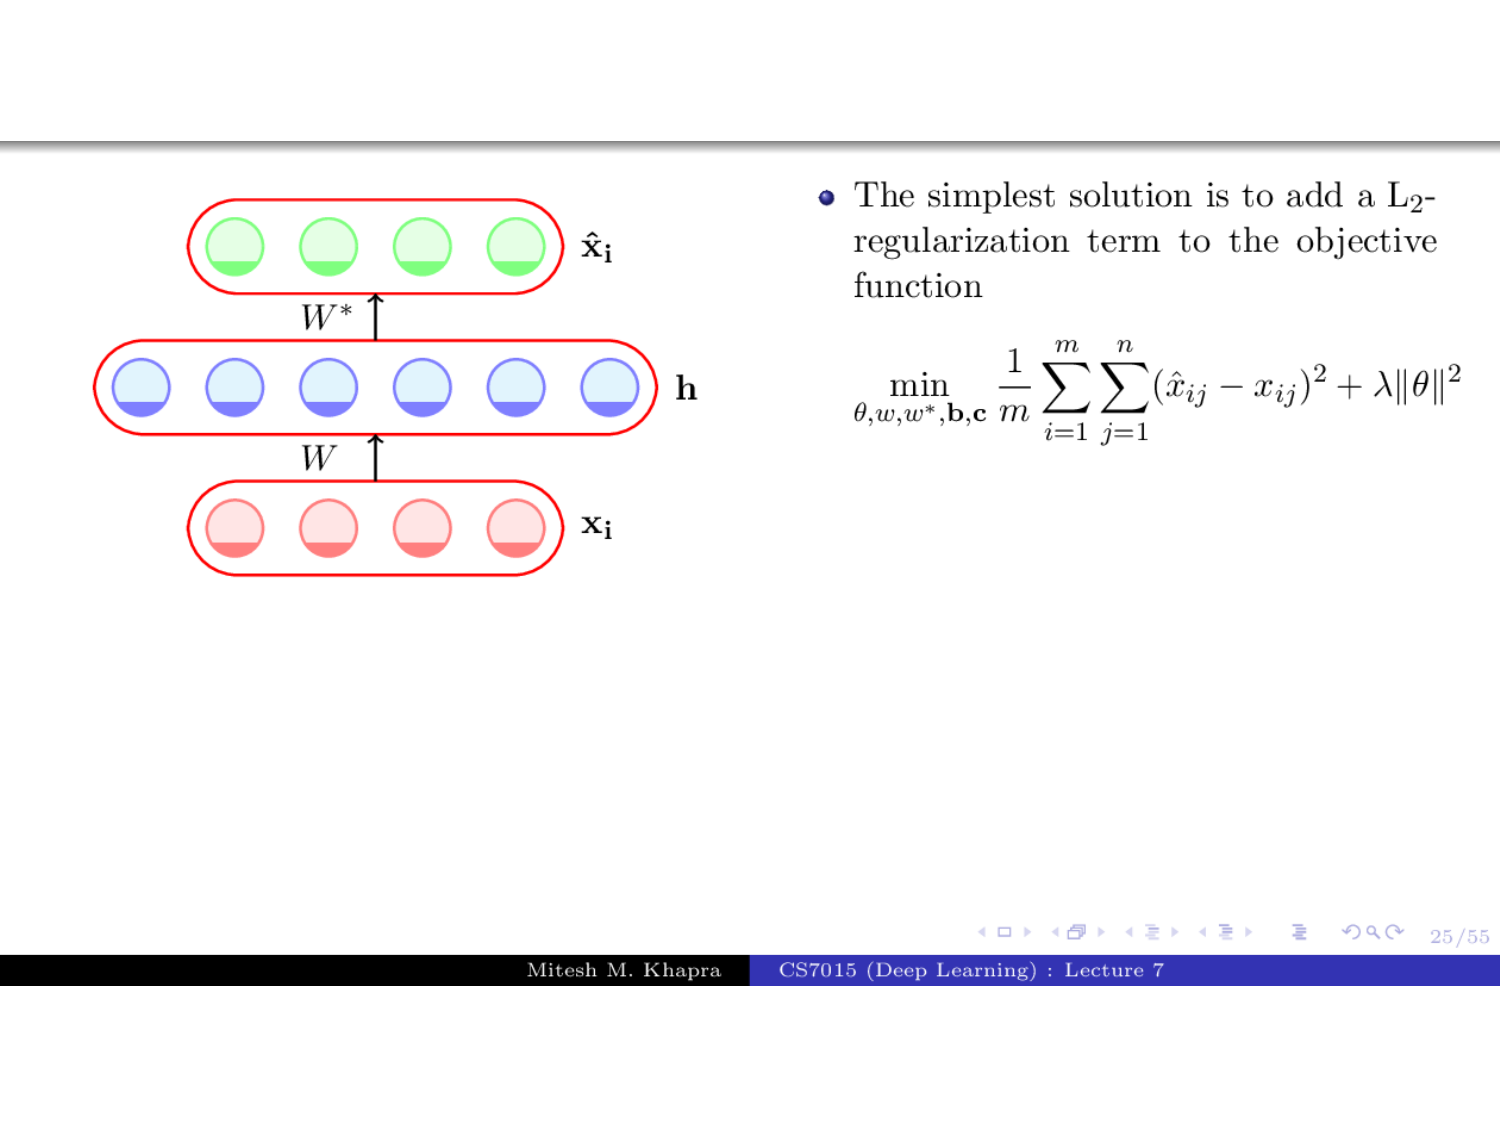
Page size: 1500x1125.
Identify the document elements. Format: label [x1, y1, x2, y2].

picture [0, 141, 1500, 986]
